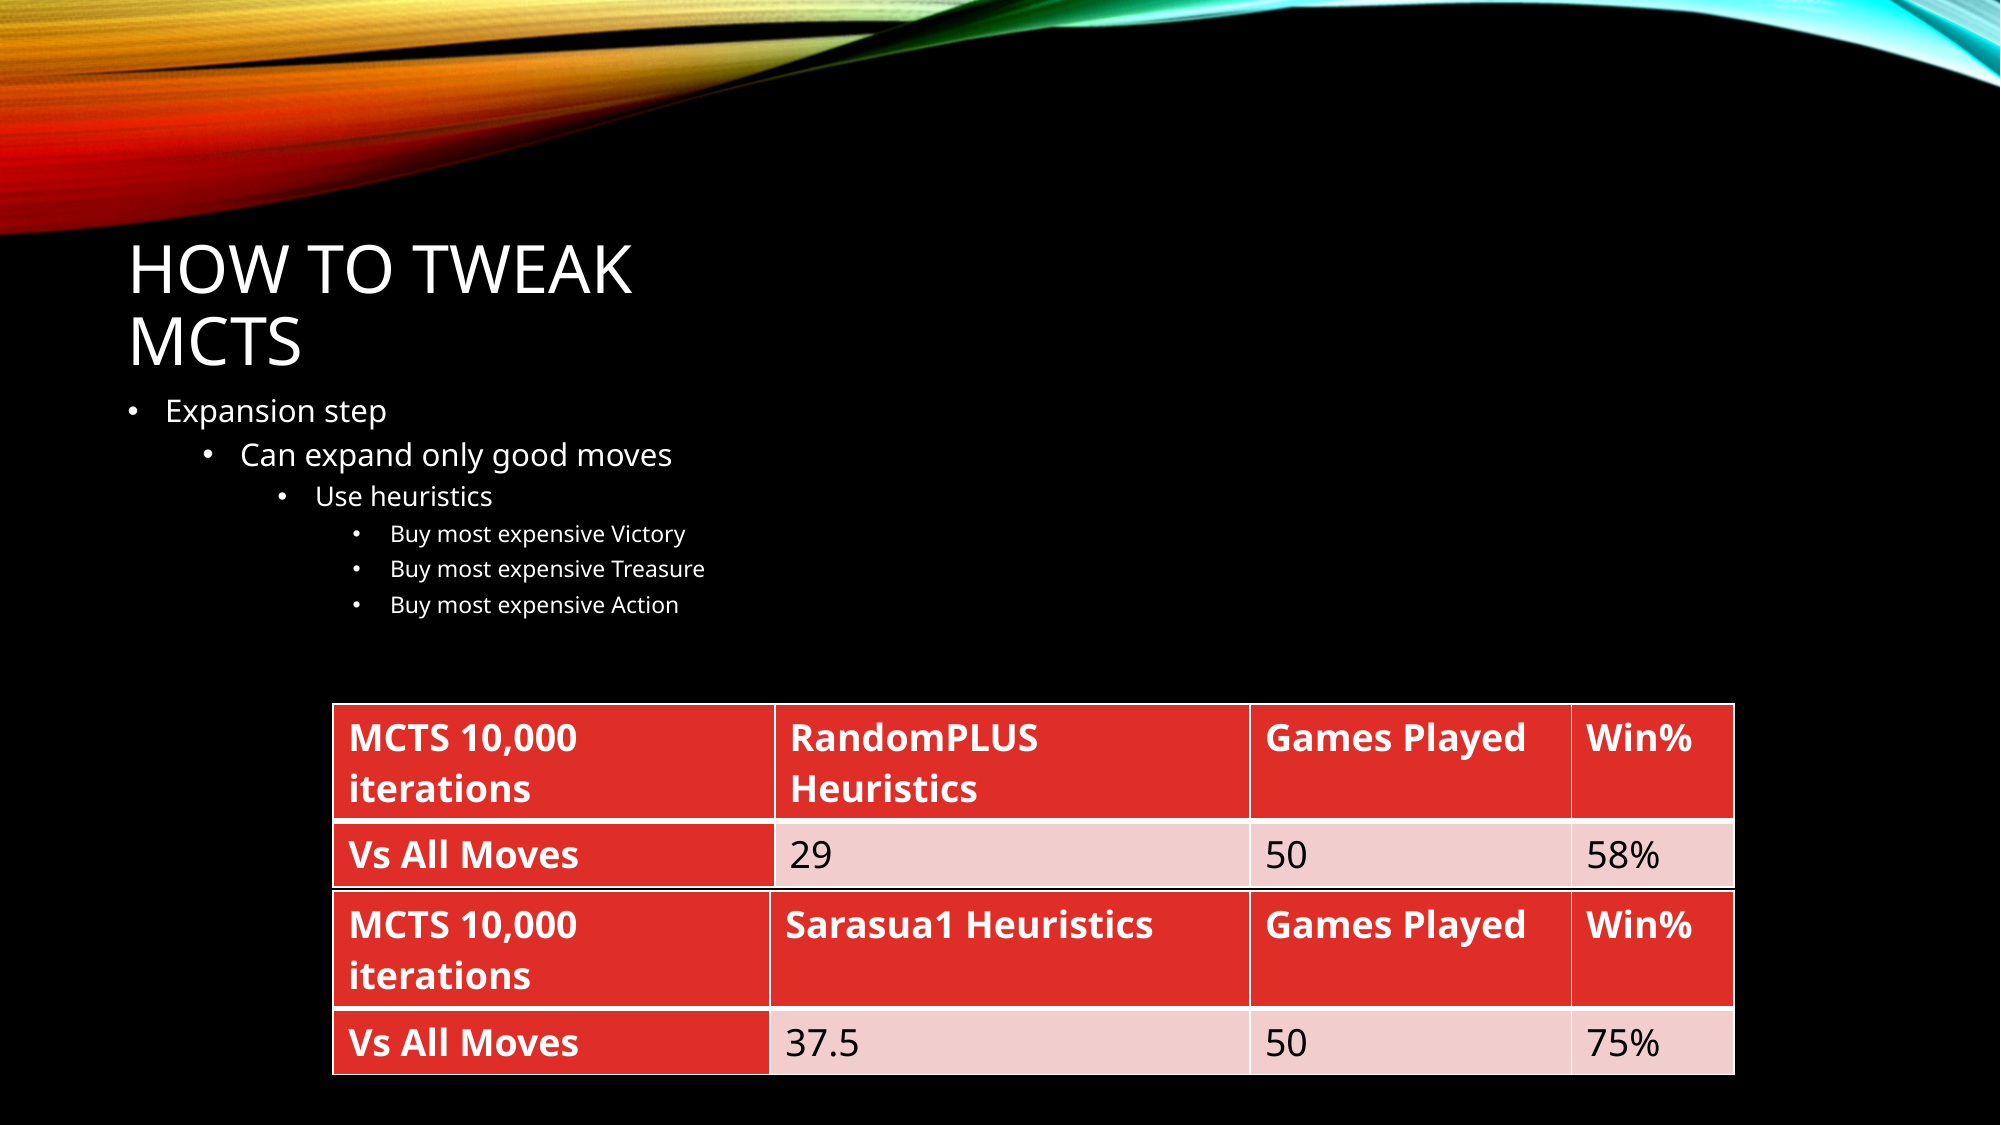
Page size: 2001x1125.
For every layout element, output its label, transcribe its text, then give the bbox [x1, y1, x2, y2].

list Expansion step Can expand only good moves Use heuristics Buy most expensive Victory Buy most expensive Treasure Buy most expensive Action [112, 387, 765, 1021]
table_cell 37.5 [771, 1011, 1249, 1074]
table_header MCTS 10,000 iterations [334, 892, 769, 1006]
picture [0, 0, 2000, 237]
text_box [0, 237, 2000, 1125]
table_header Sarasua1 Heuristics [771, 892, 1249, 1006]
table_cell 29 [776, 824, 1249, 886]
table_header MCTS 10,000 iterations [334, 705, 774, 818]
table_cell Vs All Moves [334, 824, 774, 886]
table_header Win% [1572, 705, 1733, 818]
title How to tweak mcts [112, 237, 765, 387]
table_header Games Played [1251, 705, 1571, 818]
table_cell Vs All Moves [334, 1011, 769, 1074]
table_cell 75% [1572, 1011, 1733, 1074]
table_header Win% [1572, 892, 1733, 1006]
table_header Games Played [1251, 892, 1571, 1006]
table_header RandomPLUS Heuristics [776, 705, 1249, 818]
table_cell 58% [1572, 824, 1733, 886]
table_cell 50 [1251, 1011, 1571, 1074]
table_cell 50 [1251, 824, 1571, 886]
